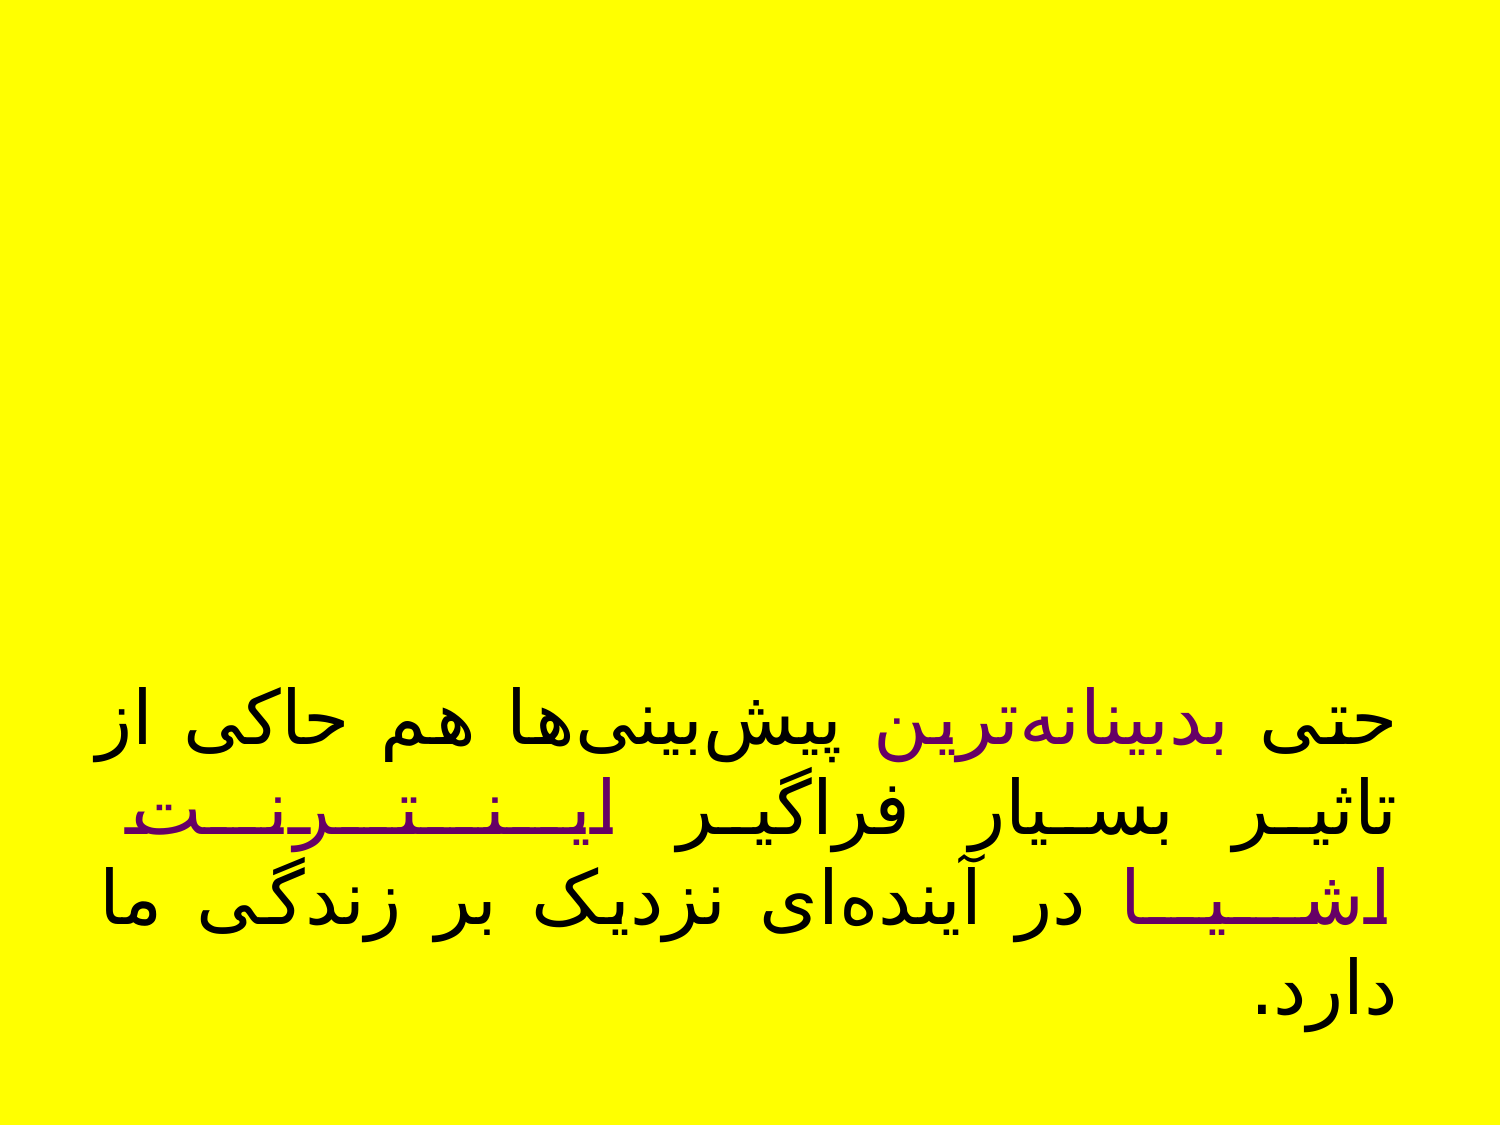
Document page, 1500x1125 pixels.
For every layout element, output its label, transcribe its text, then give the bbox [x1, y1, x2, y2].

text_box حتی بدبینانه‌ترین پیش‌بینی‌ها هم حاکی از تاثیر بسیار فراگیر ایــنــتــرنــت اشــیــا در آینده‌ای نزدیک بر زندگی ما دارد. [74, 662, 1413, 1038]
